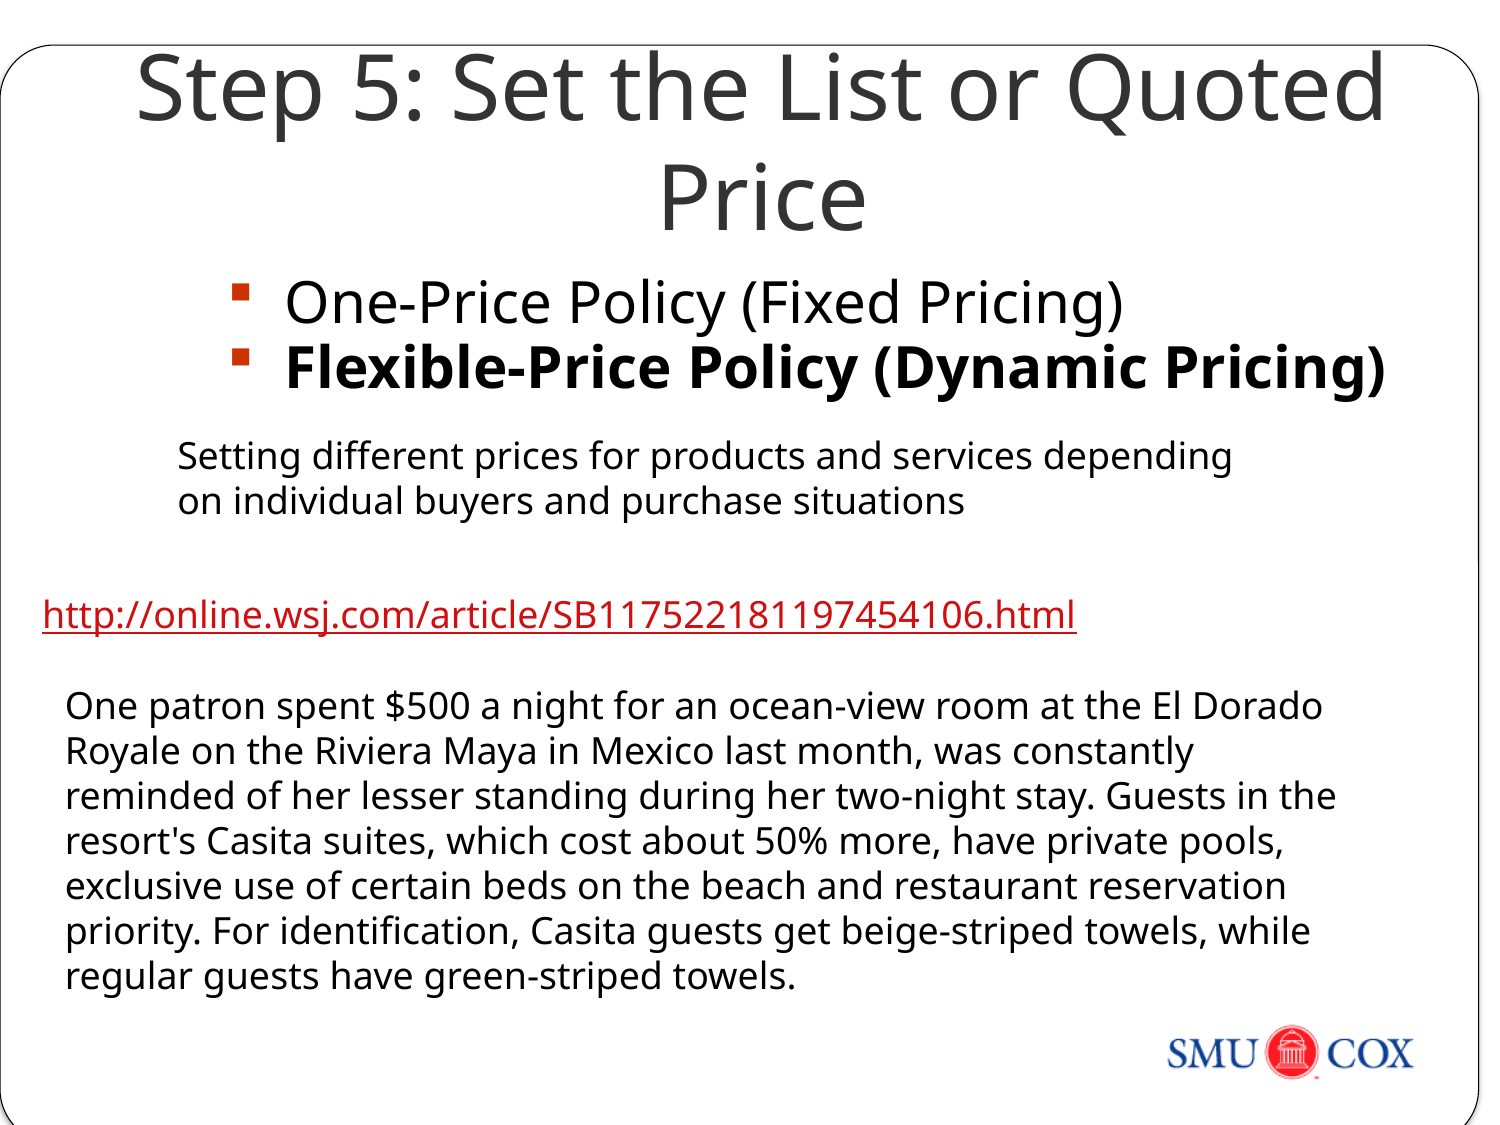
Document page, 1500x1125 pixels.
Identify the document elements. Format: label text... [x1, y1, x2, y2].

text_box One-Price Policy (Fixed Pricing) [212, 287, 1487, 362]
picture [1155, 1012, 1427, 1093]
text_box One patron spent $500 a night for an ocean-view room at the El Dorado Royale on the Riviera Maya in Mexico last month, was constantly reminded of her lesser standing during her two-night stay. Guests in the resort's Casita suites, which cost about 50% more, have private pools, exclusive use of certain beds on the beach and restaurant reservation priority. For identification, Casita guests get beige-striped towels, while regular guests have green-striped towels. [49, 674, 1388, 1005]
text_box http://online.wsj.com/article/SB117522181197454106.html [27, 583, 1128, 714]
text_box Flexible-Price Policy (Dynamic Pricing) [212, 362, 1487, 438]
text_box Setting different prices for products and services depending on individual buyers and purchase situations [162, 424, 1250, 530]
text_box Step 5: Set the List or Quoted Price [24, 45, 1500, 233]
